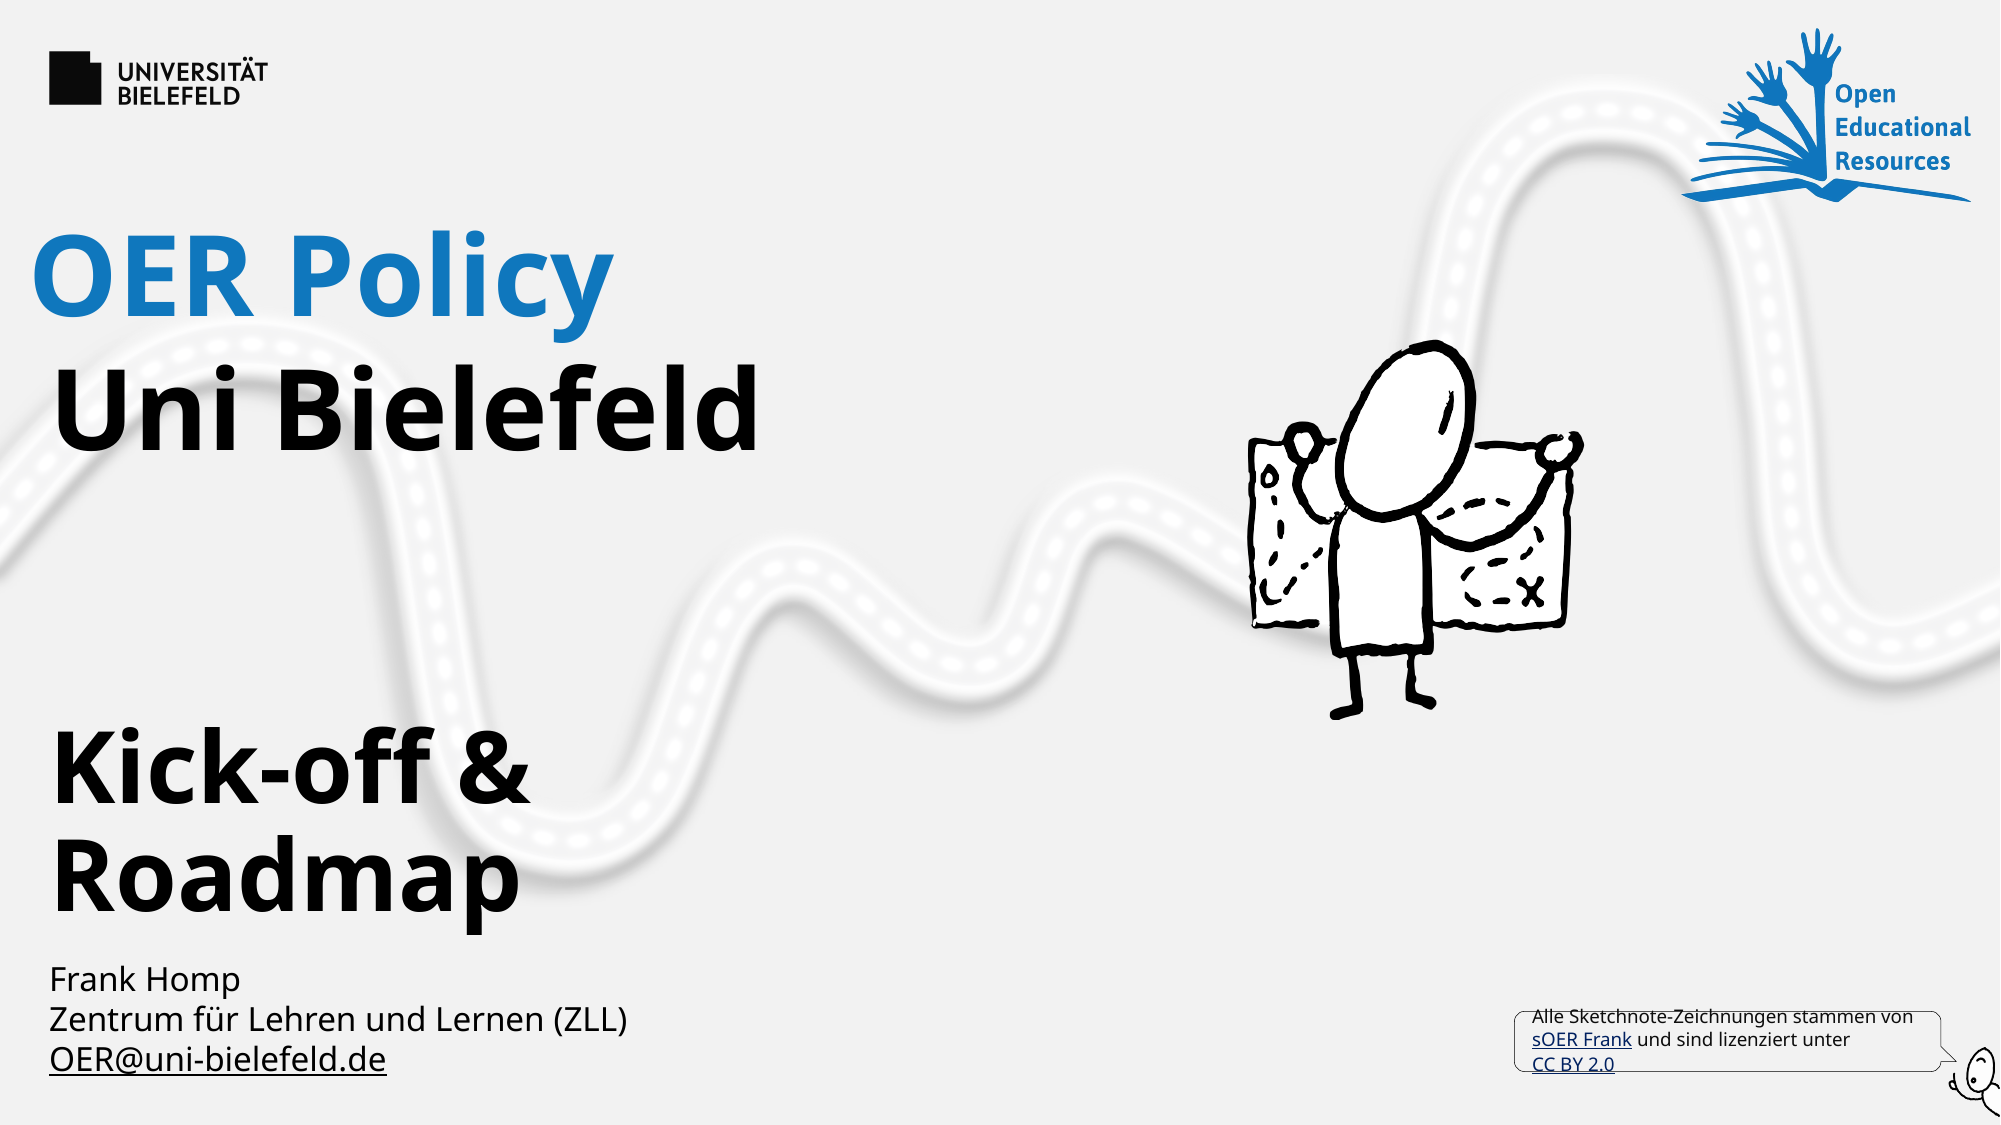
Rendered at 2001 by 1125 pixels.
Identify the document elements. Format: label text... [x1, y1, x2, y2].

picture [1940, 1047, 2000, 1120]
picture [0, 0, 2000, 894]
subtitle Frank Homp Zentrum für Lehren und Lernen (ZLL) OER@uni-bielefeld.de [49, 905, 1030, 1084]
text_box Alle Sketchnote-Zeichnungen stammen von sOER Frank und sind lizenziert unter CC BY 2.0 [1512, 1009, 1944, 1074]
